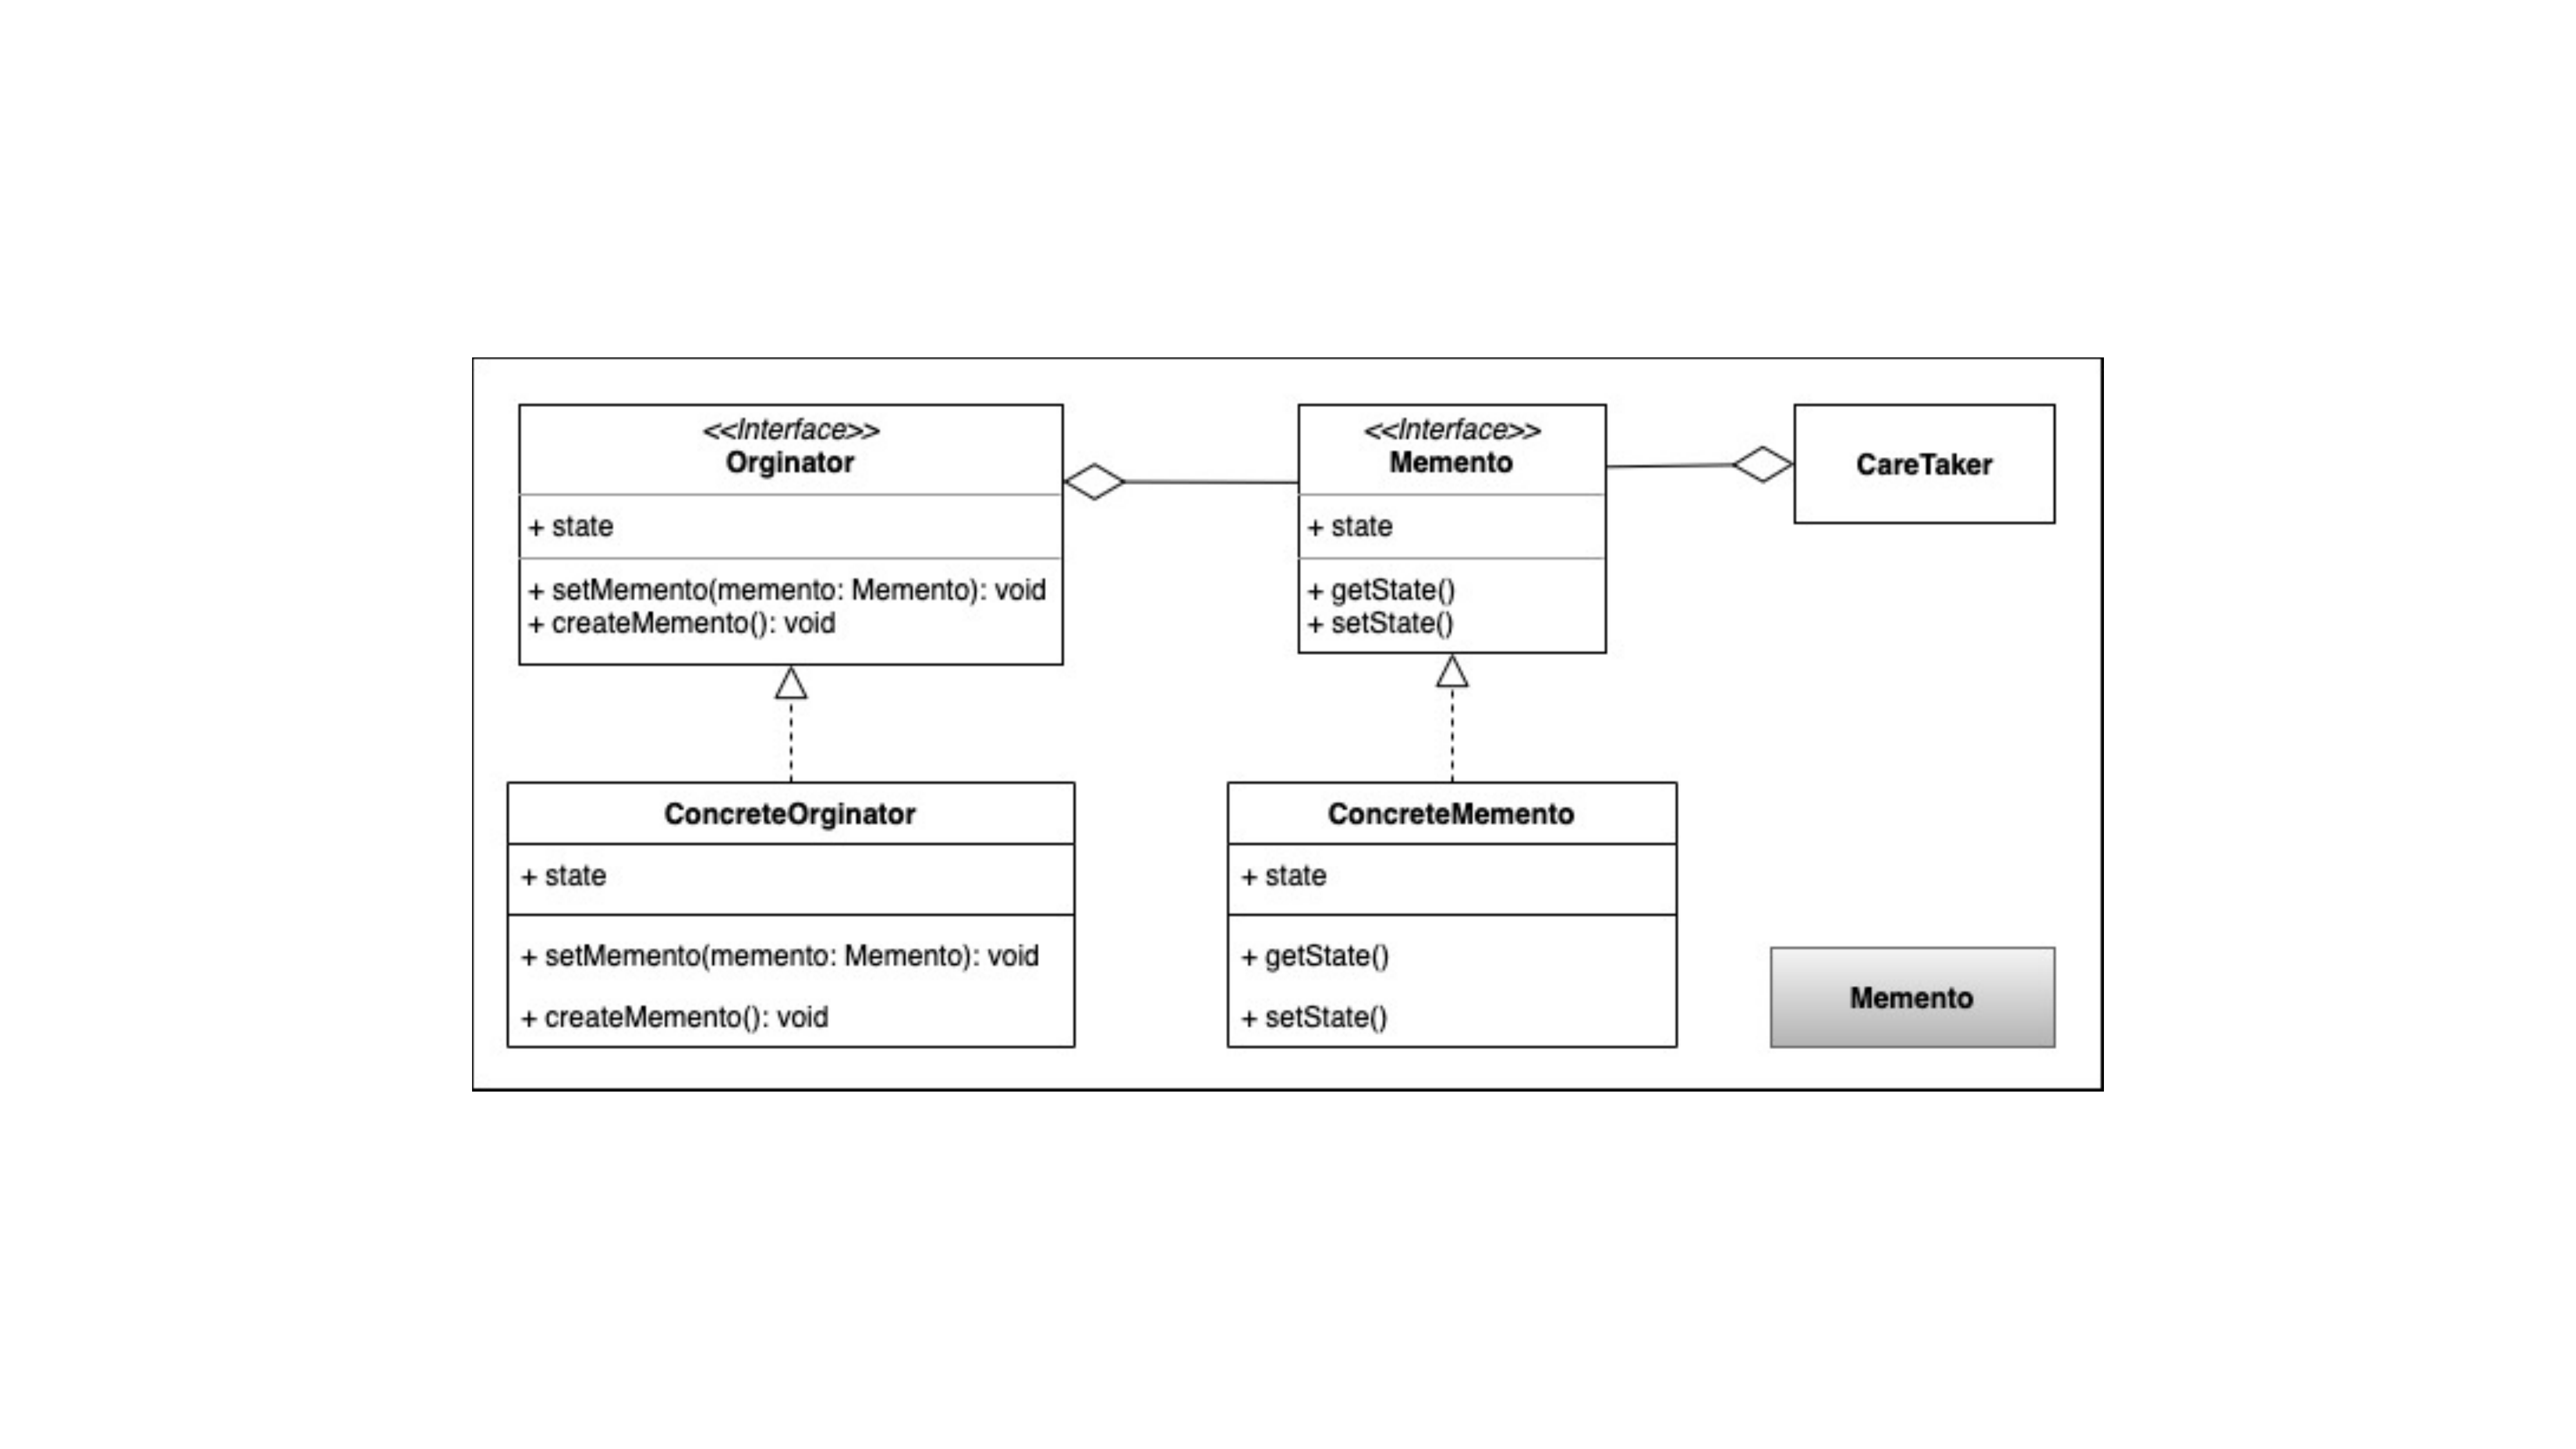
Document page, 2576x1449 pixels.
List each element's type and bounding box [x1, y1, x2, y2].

picture [472, 357, 2104, 1092]
